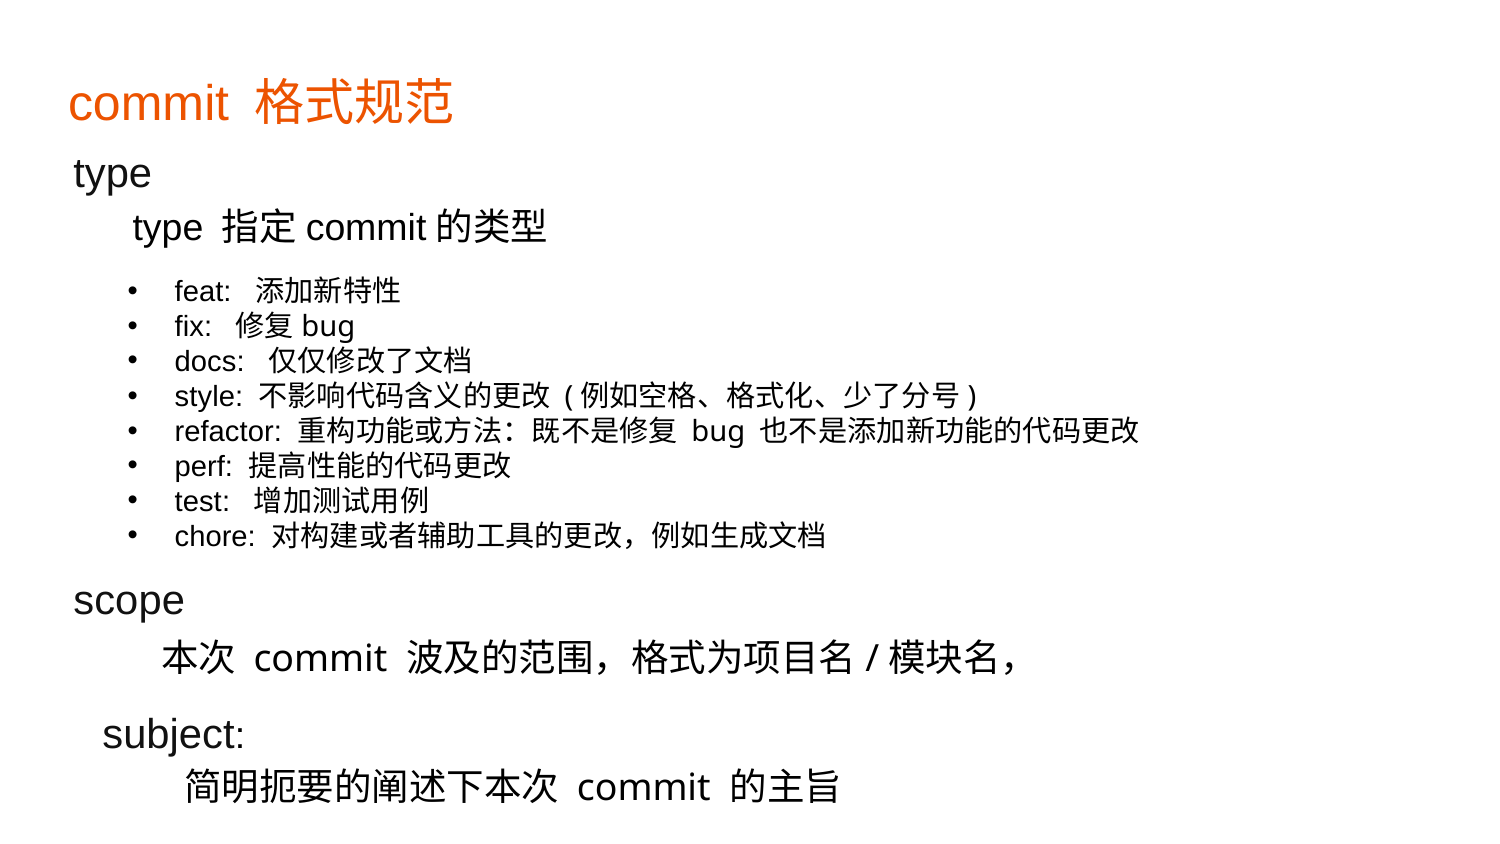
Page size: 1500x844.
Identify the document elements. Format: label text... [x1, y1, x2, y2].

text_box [86, 698, 853, 816]
title commit 格式规范 [52, 49, 611, 139]
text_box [58, 565, 1051, 688]
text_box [58, 138, 1165, 563]
